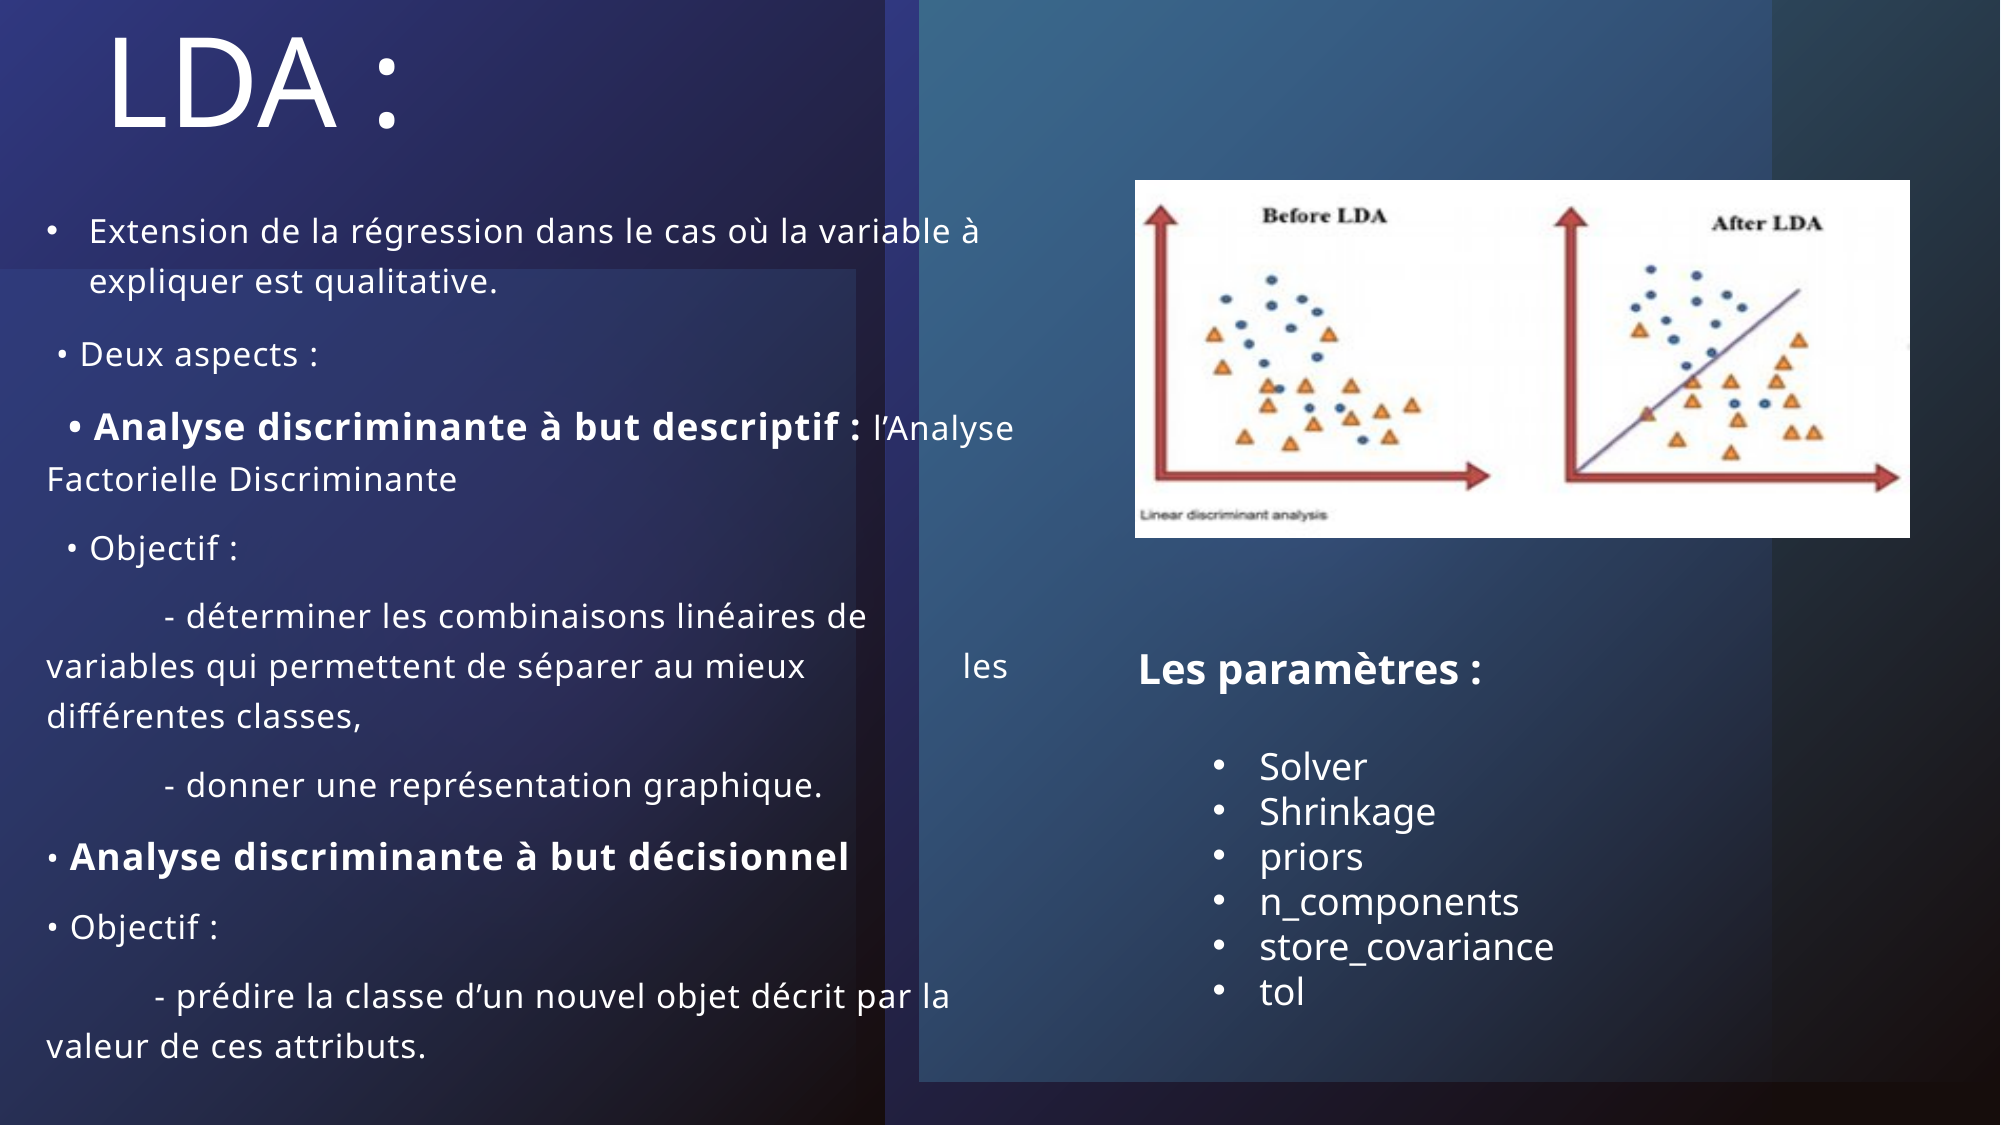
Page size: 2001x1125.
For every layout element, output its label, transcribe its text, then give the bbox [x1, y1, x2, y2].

title LDA : [88, 12, 1910, 182]
picture [1135, 180, 1910, 538]
text_box Les paramètres : Solver Shrinkage priors n_components store_covariance tol [1122, 634, 1910, 1020]
list Extension de la régression dans le cas où la variable à expliquer est qualitative. • Deux aspects : • Analyse discriminante à but descriptif : l’Analyse Factorielle Discriminante • Objectif : - déterminer les combinaisons linéaires de variables qui permettent de séparer au mieux les différentes classes, - donner une représentation graphique. • Analyse discriminante à but décisionnel • Objectif : - prédire la classe d’un nouvel objet décrit par la valeur de ces attributs. [31, 192, 1044, 1073]
